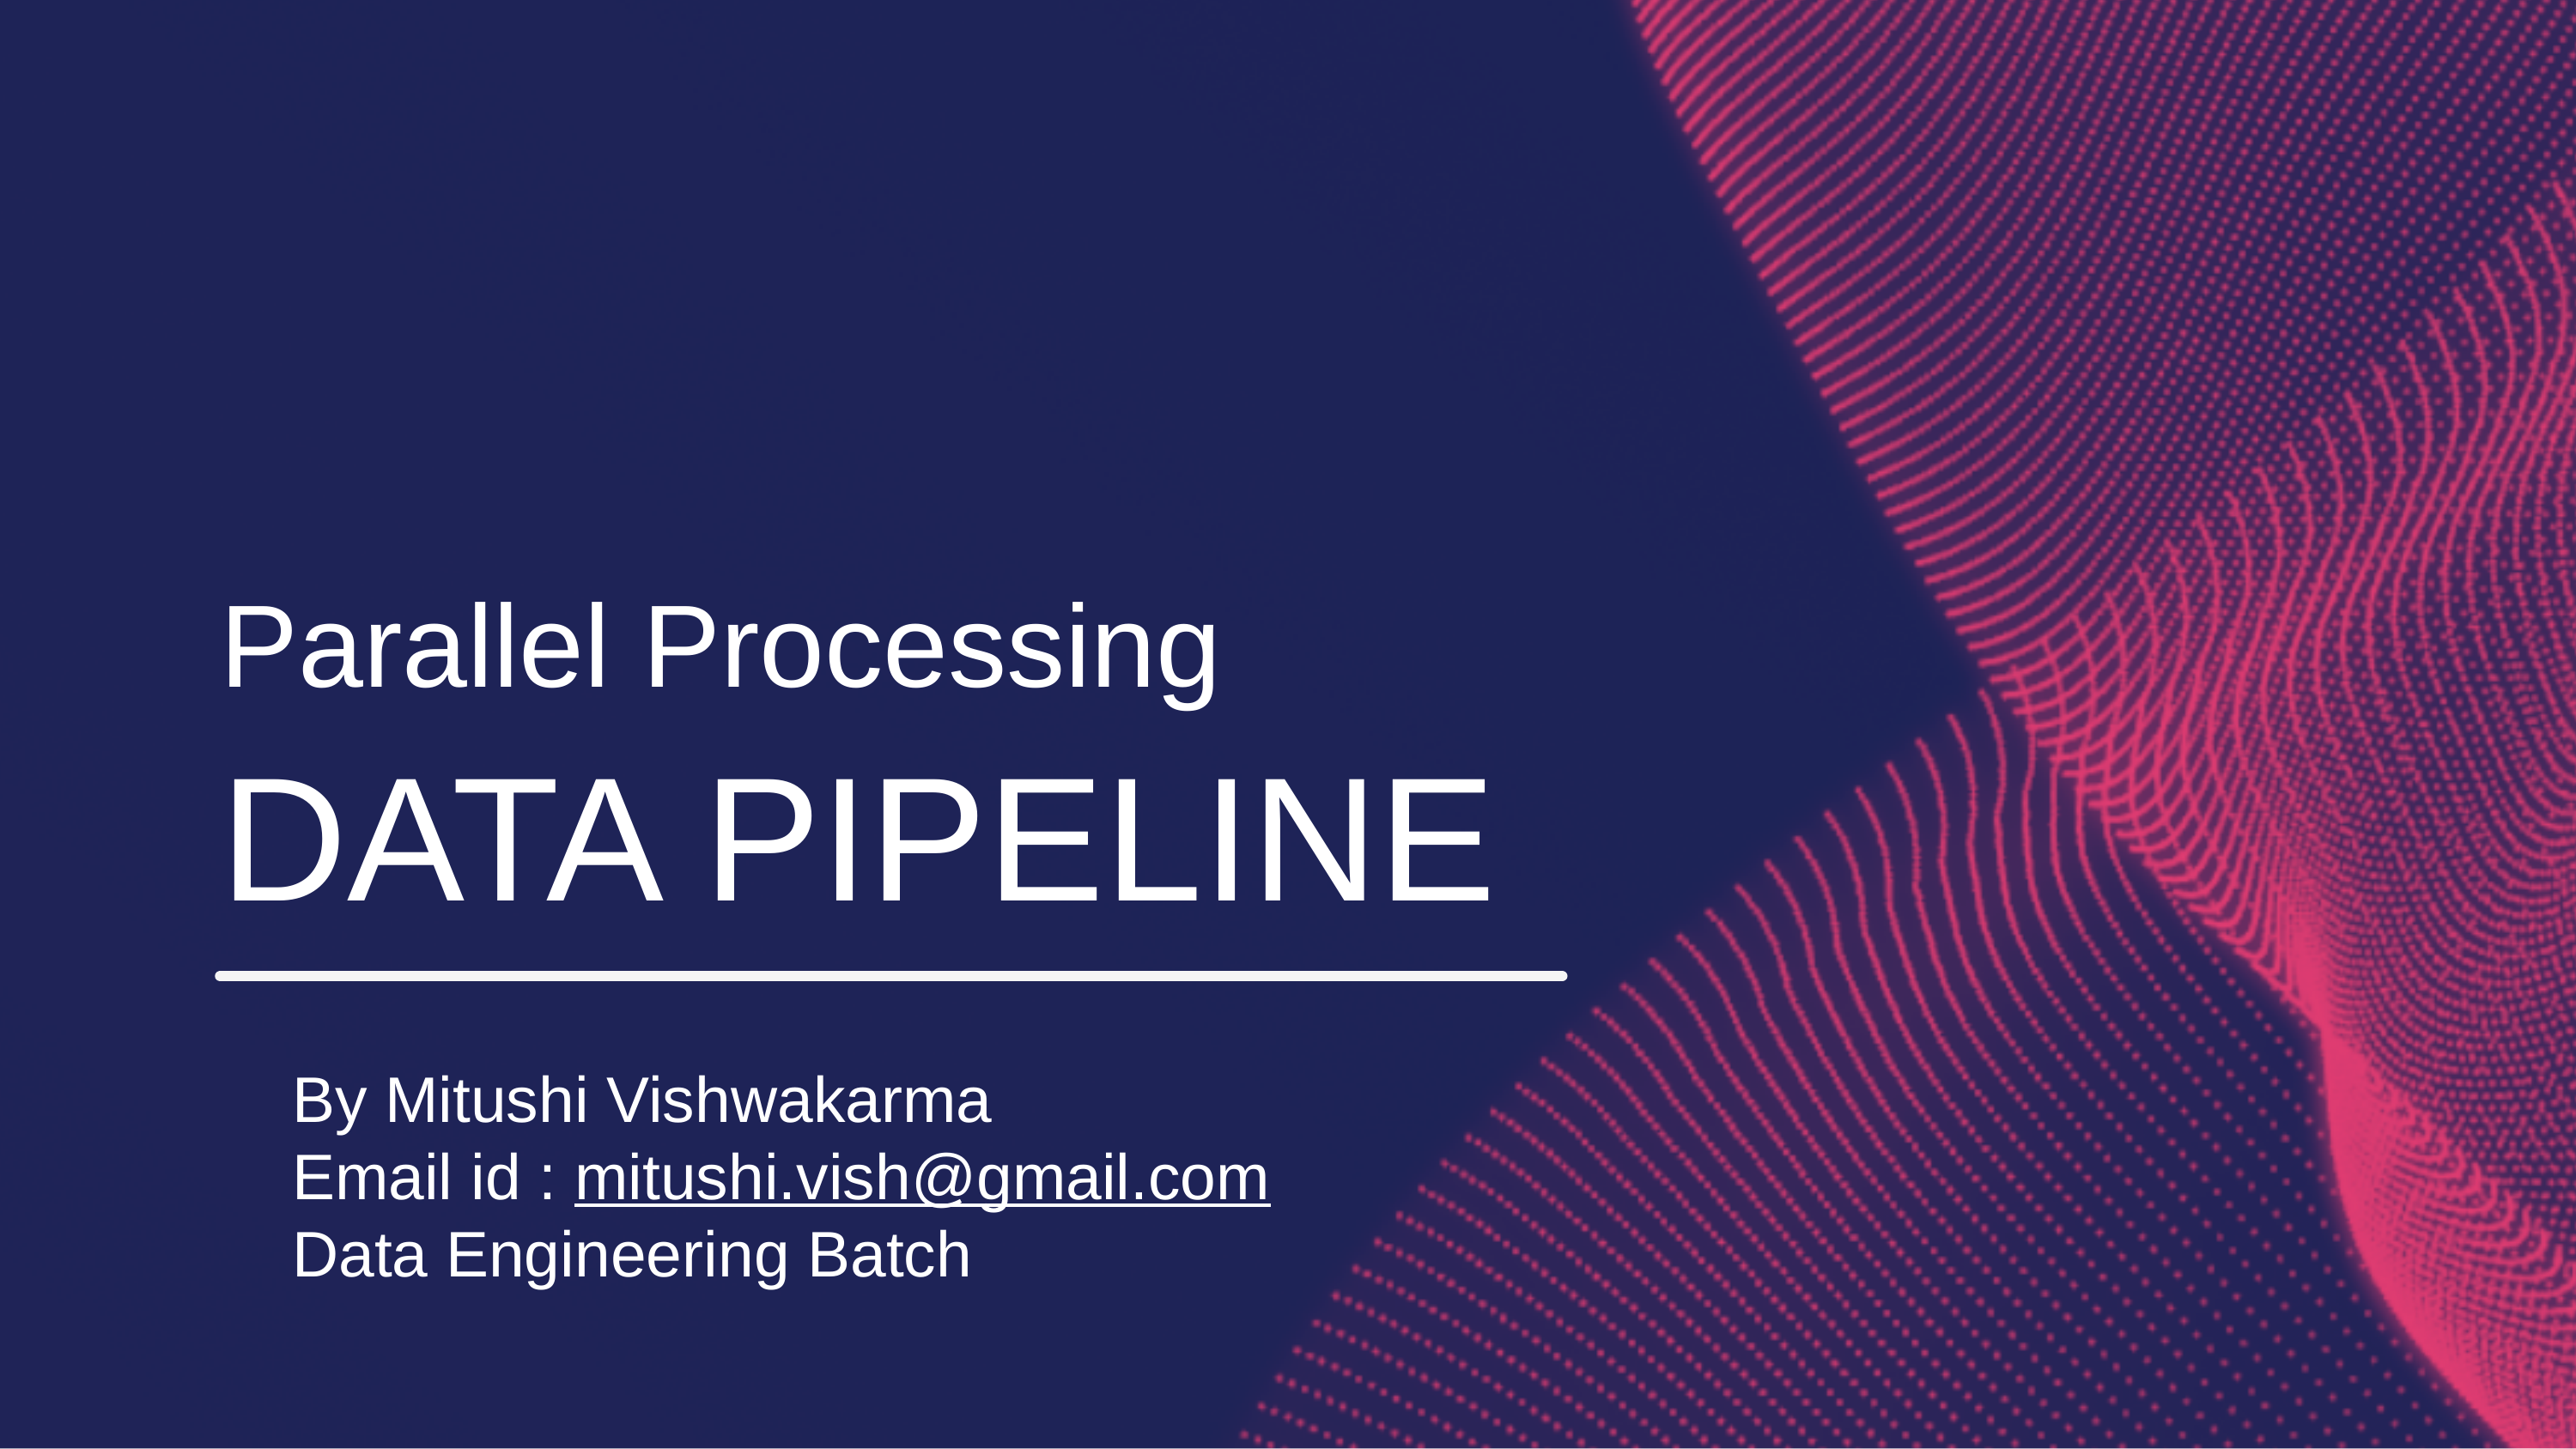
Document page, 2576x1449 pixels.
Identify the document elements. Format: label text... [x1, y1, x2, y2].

text_box [0, 0, 2576, 1449]
text_box By Mitushi Vishwakarma Email id : mitushi.vish@gmail.com Data Engineering Batch [279, 1052, 1284, 1296]
text_box DATA PIPELINE [220, 703, 2045, 937]
text_box Parallel Processing [220, 557, 2045, 703]
